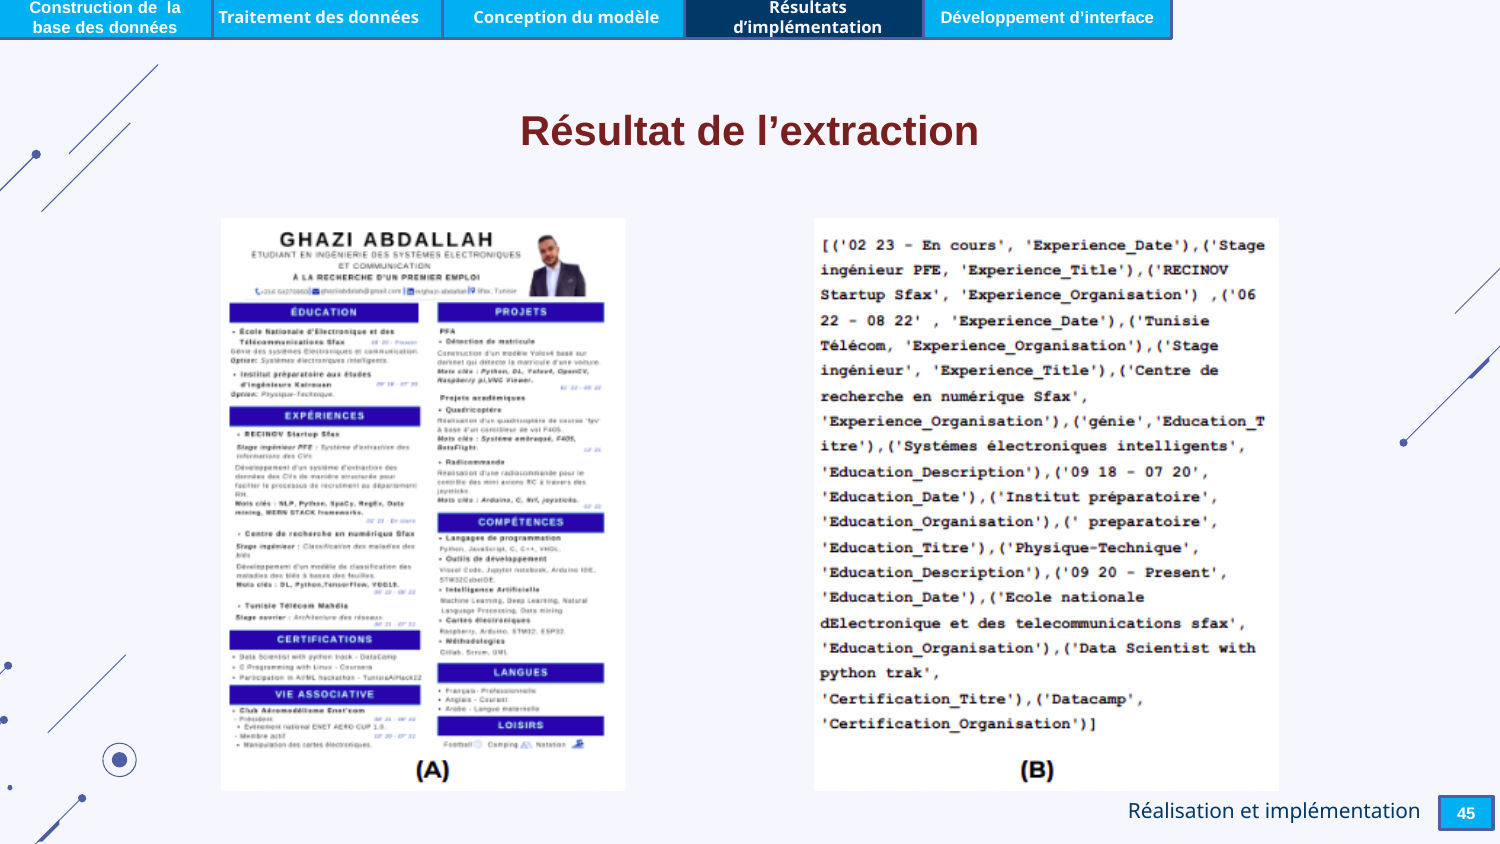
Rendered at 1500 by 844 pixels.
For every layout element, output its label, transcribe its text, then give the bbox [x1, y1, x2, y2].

picture [220, 217, 626, 791]
text_box Réalisation et implémentation [1078, 785, 1436, 836]
text_box Traitement des données [213, 0, 442, 39]
picture [813, 217, 1280, 791]
text_box Résultat de l’extraction [165, 88, 1334, 195]
text_box Conception du modèle [442, 0, 684, 39]
text_box 45 [1439, 796, 1494, 830]
text_box Développement d’interface [923, 0, 1172, 39]
text_box Résultats d’implémentation [684, 0, 923, 39]
text_box Construction de la base des données [0, 0, 213, 39]
